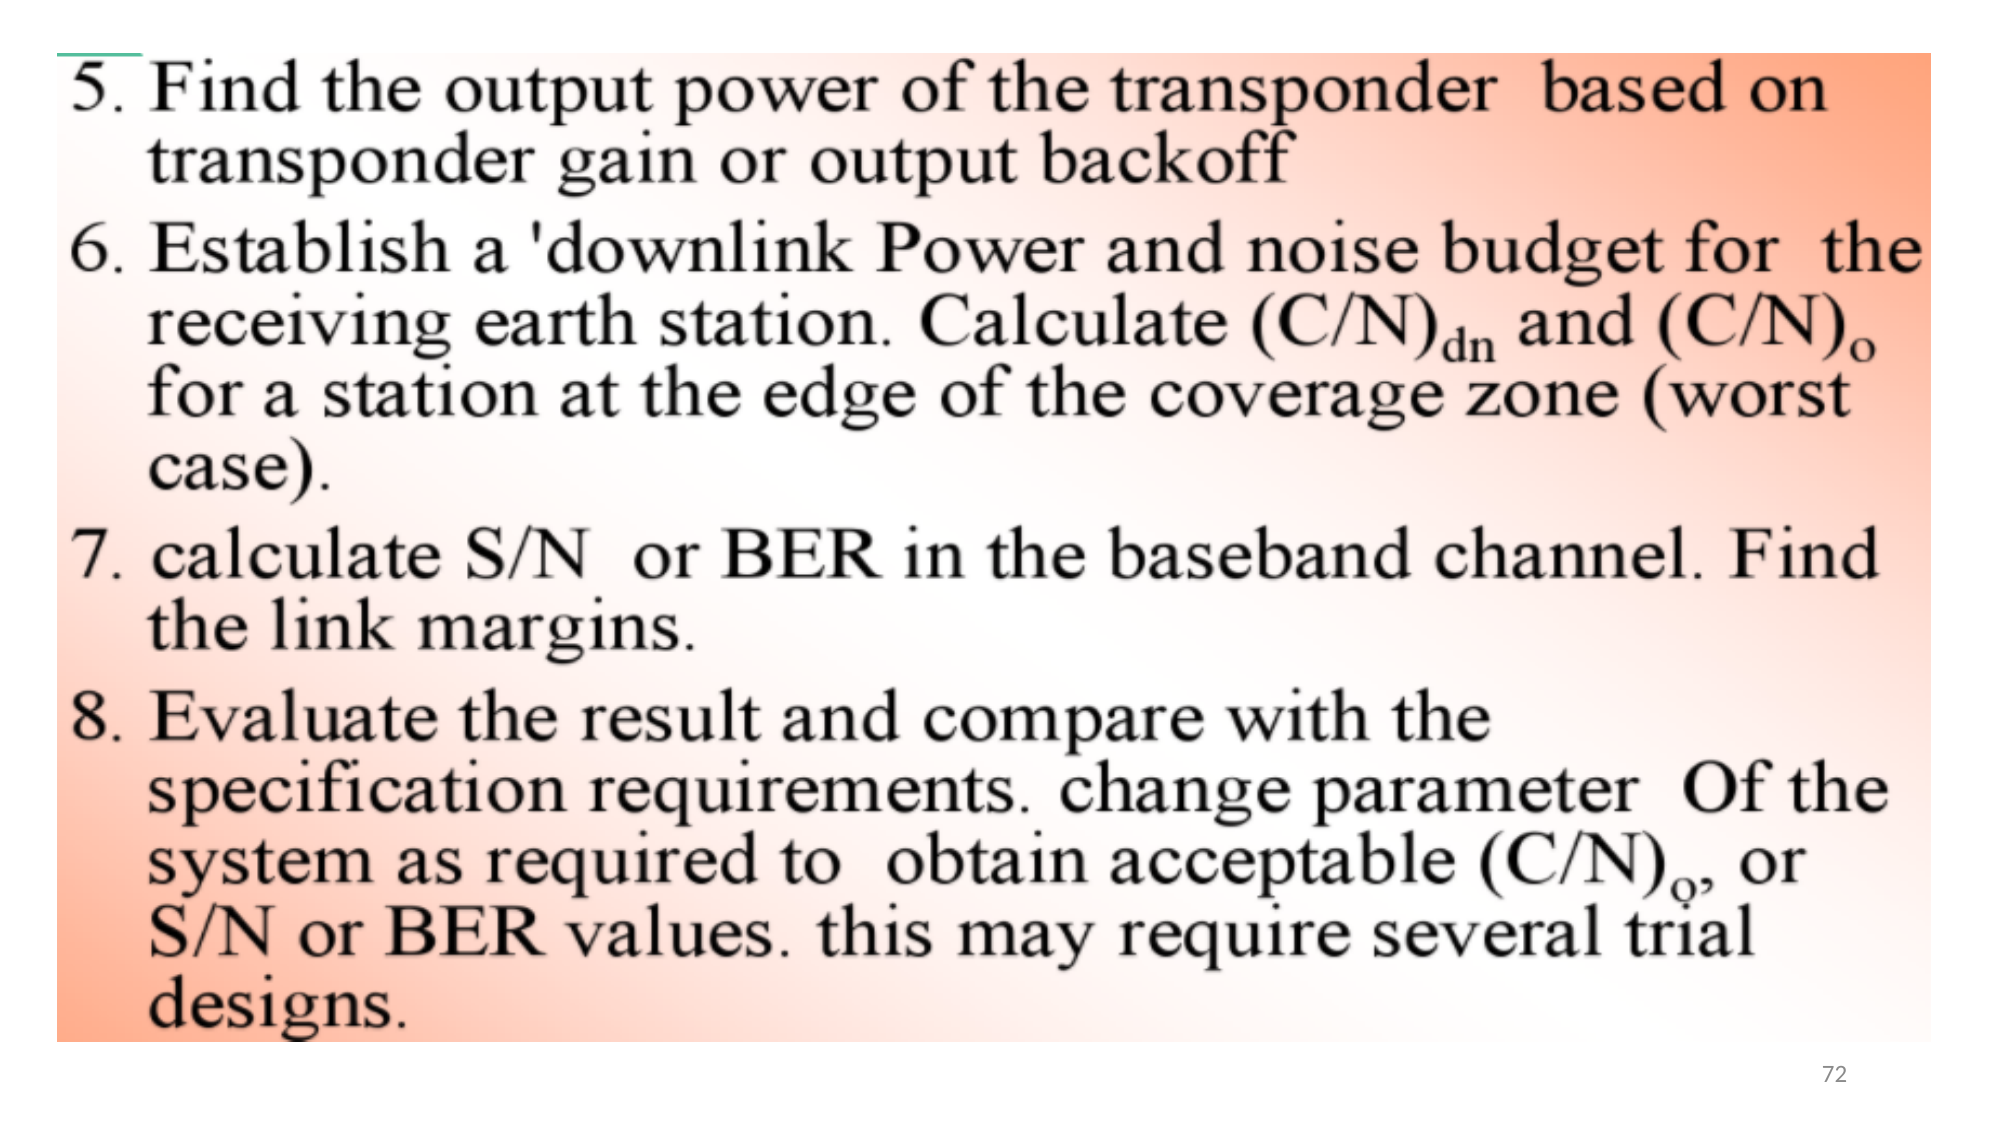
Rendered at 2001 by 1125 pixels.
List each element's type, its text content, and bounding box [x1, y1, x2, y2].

picture [57, 53, 1931, 1042]
slide_number 72 [1412, 1042, 1863, 1103]
